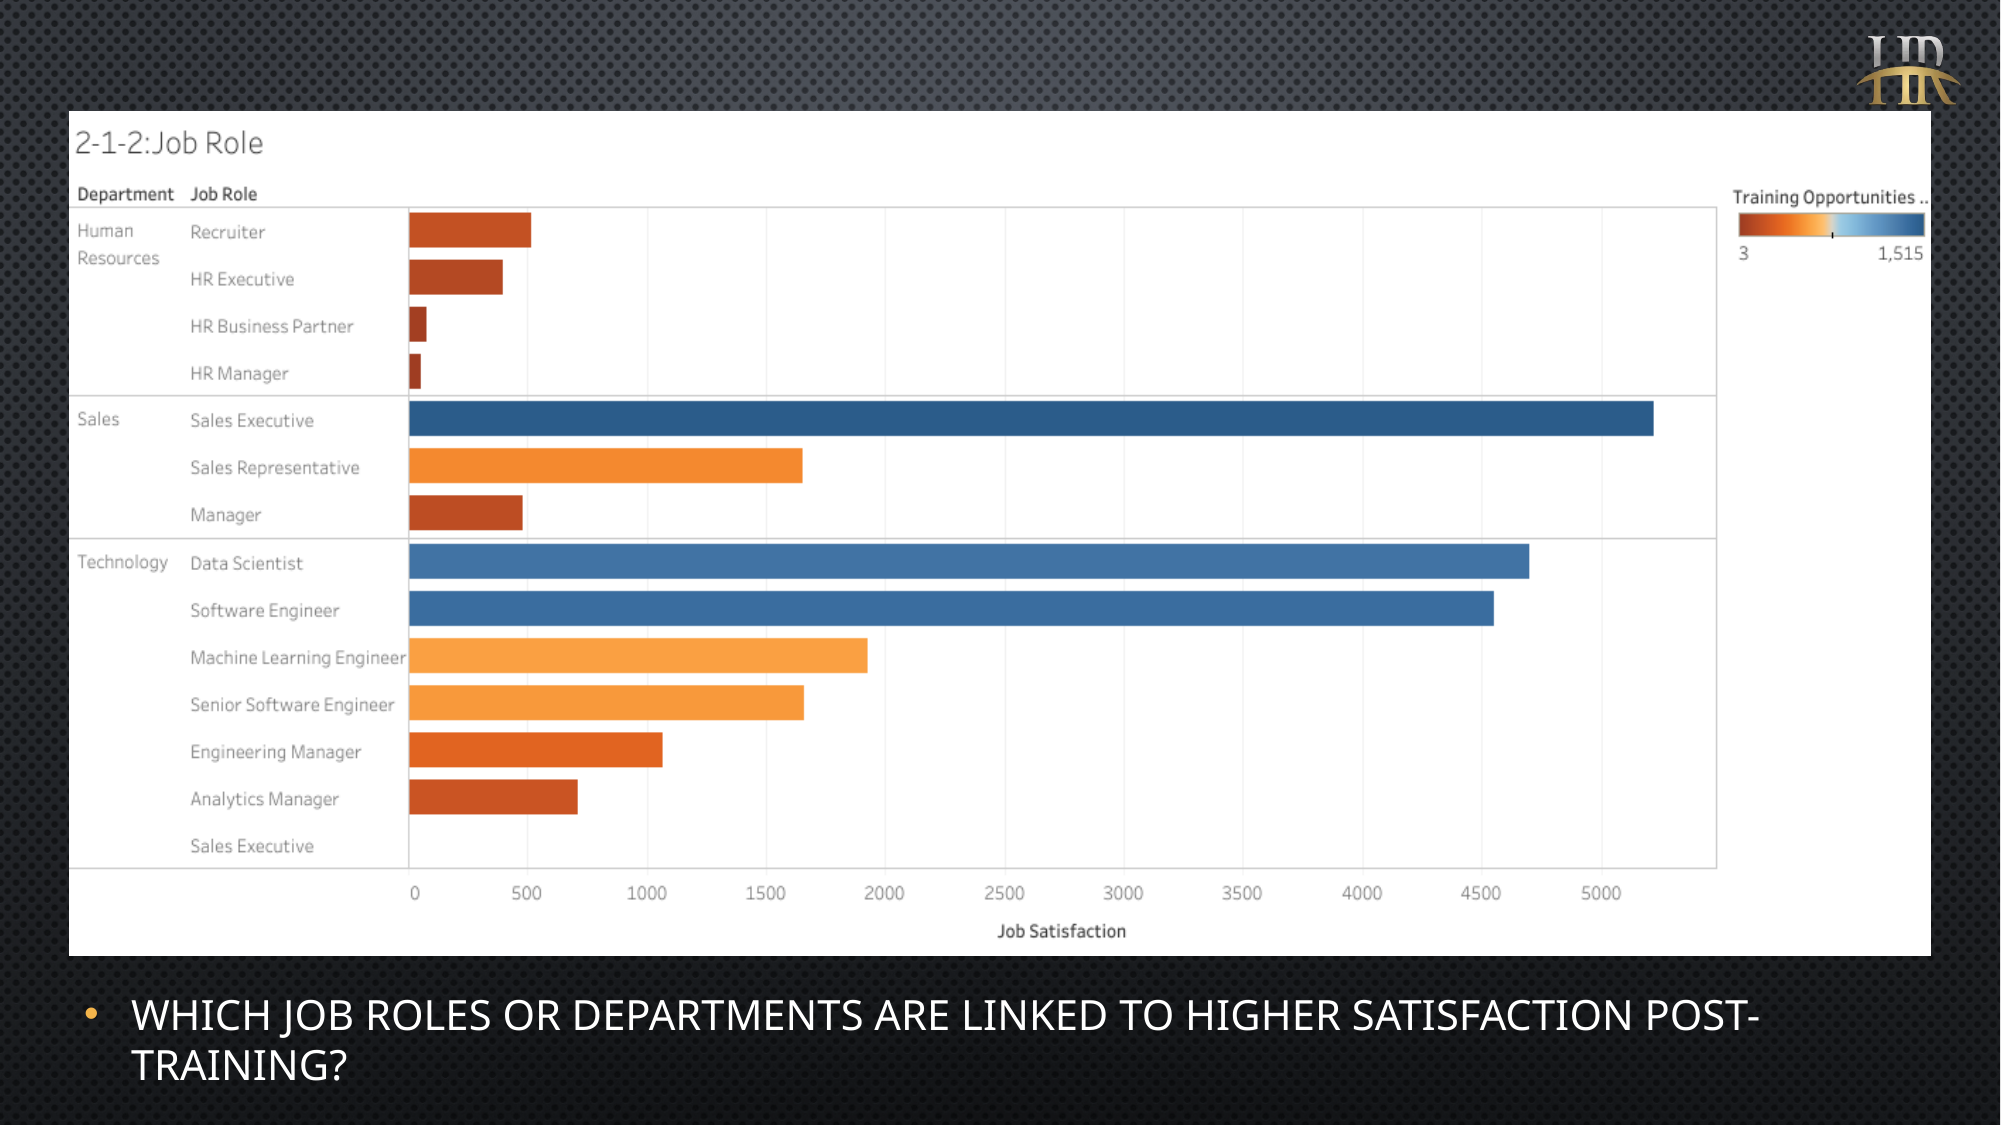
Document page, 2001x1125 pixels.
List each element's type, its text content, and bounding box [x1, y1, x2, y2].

picture [1854, 27, 1963, 108]
picture [68, 111, 1932, 957]
text_box Which job roles or departments are linked to higher satisfaction post-training? [69, 967, 1858, 1110]
